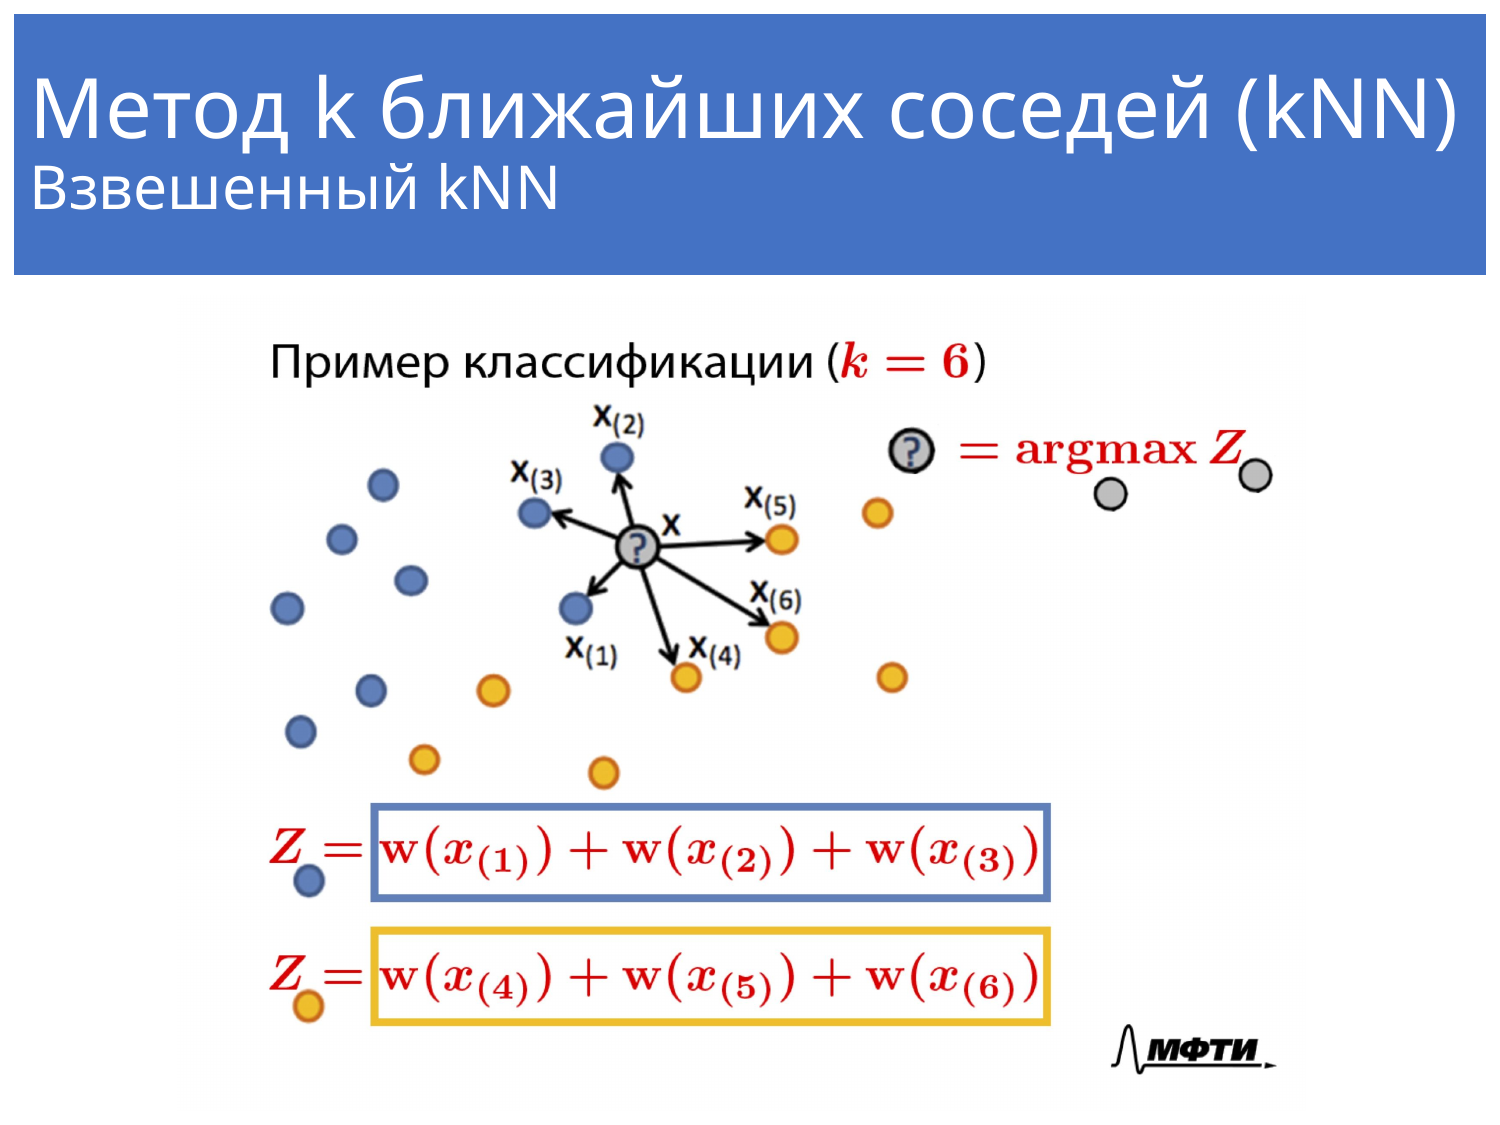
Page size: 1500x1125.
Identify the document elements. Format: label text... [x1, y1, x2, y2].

title Метод k ближайших соседей (kNN) Взвешенный kNN [14, 14, 1486, 275]
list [177, 295, 1306, 1111]
